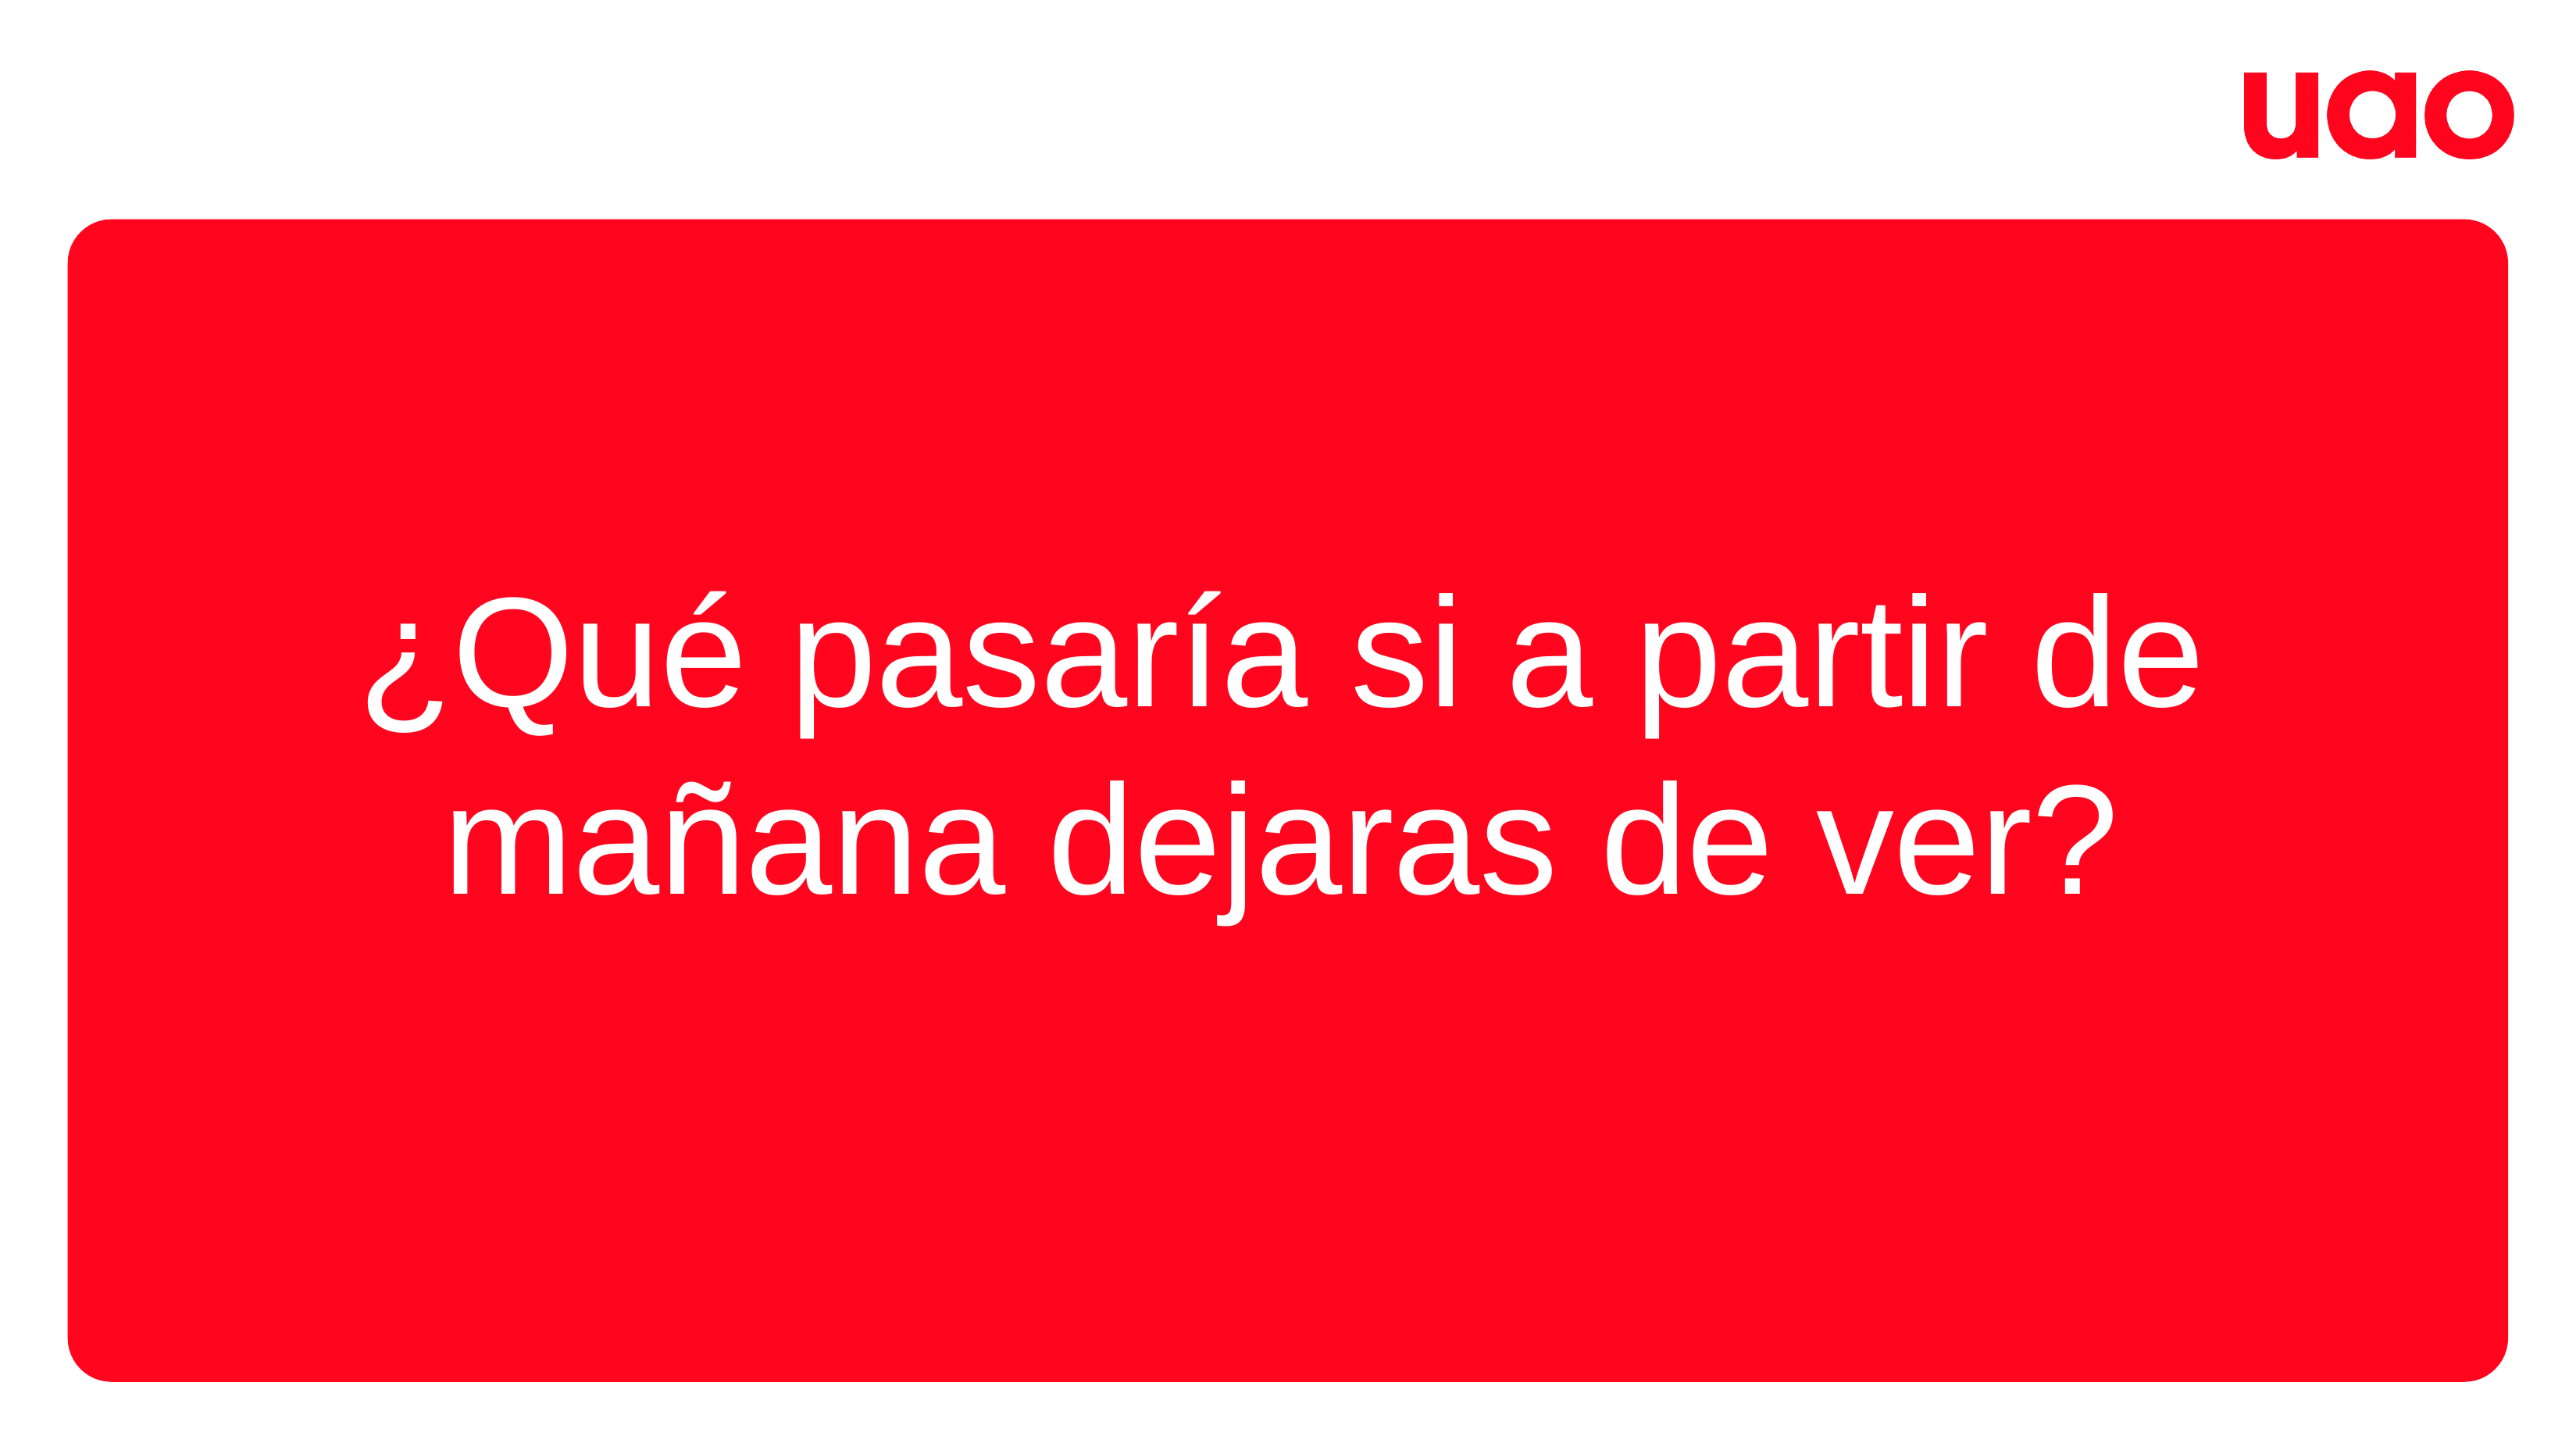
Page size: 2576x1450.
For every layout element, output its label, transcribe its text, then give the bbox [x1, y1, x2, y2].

picture [2244, 70, 2514, 159]
text_box ¿Qué pasaría si a partir de mañana dejaras de ver? [262, 548, 2299, 926]
